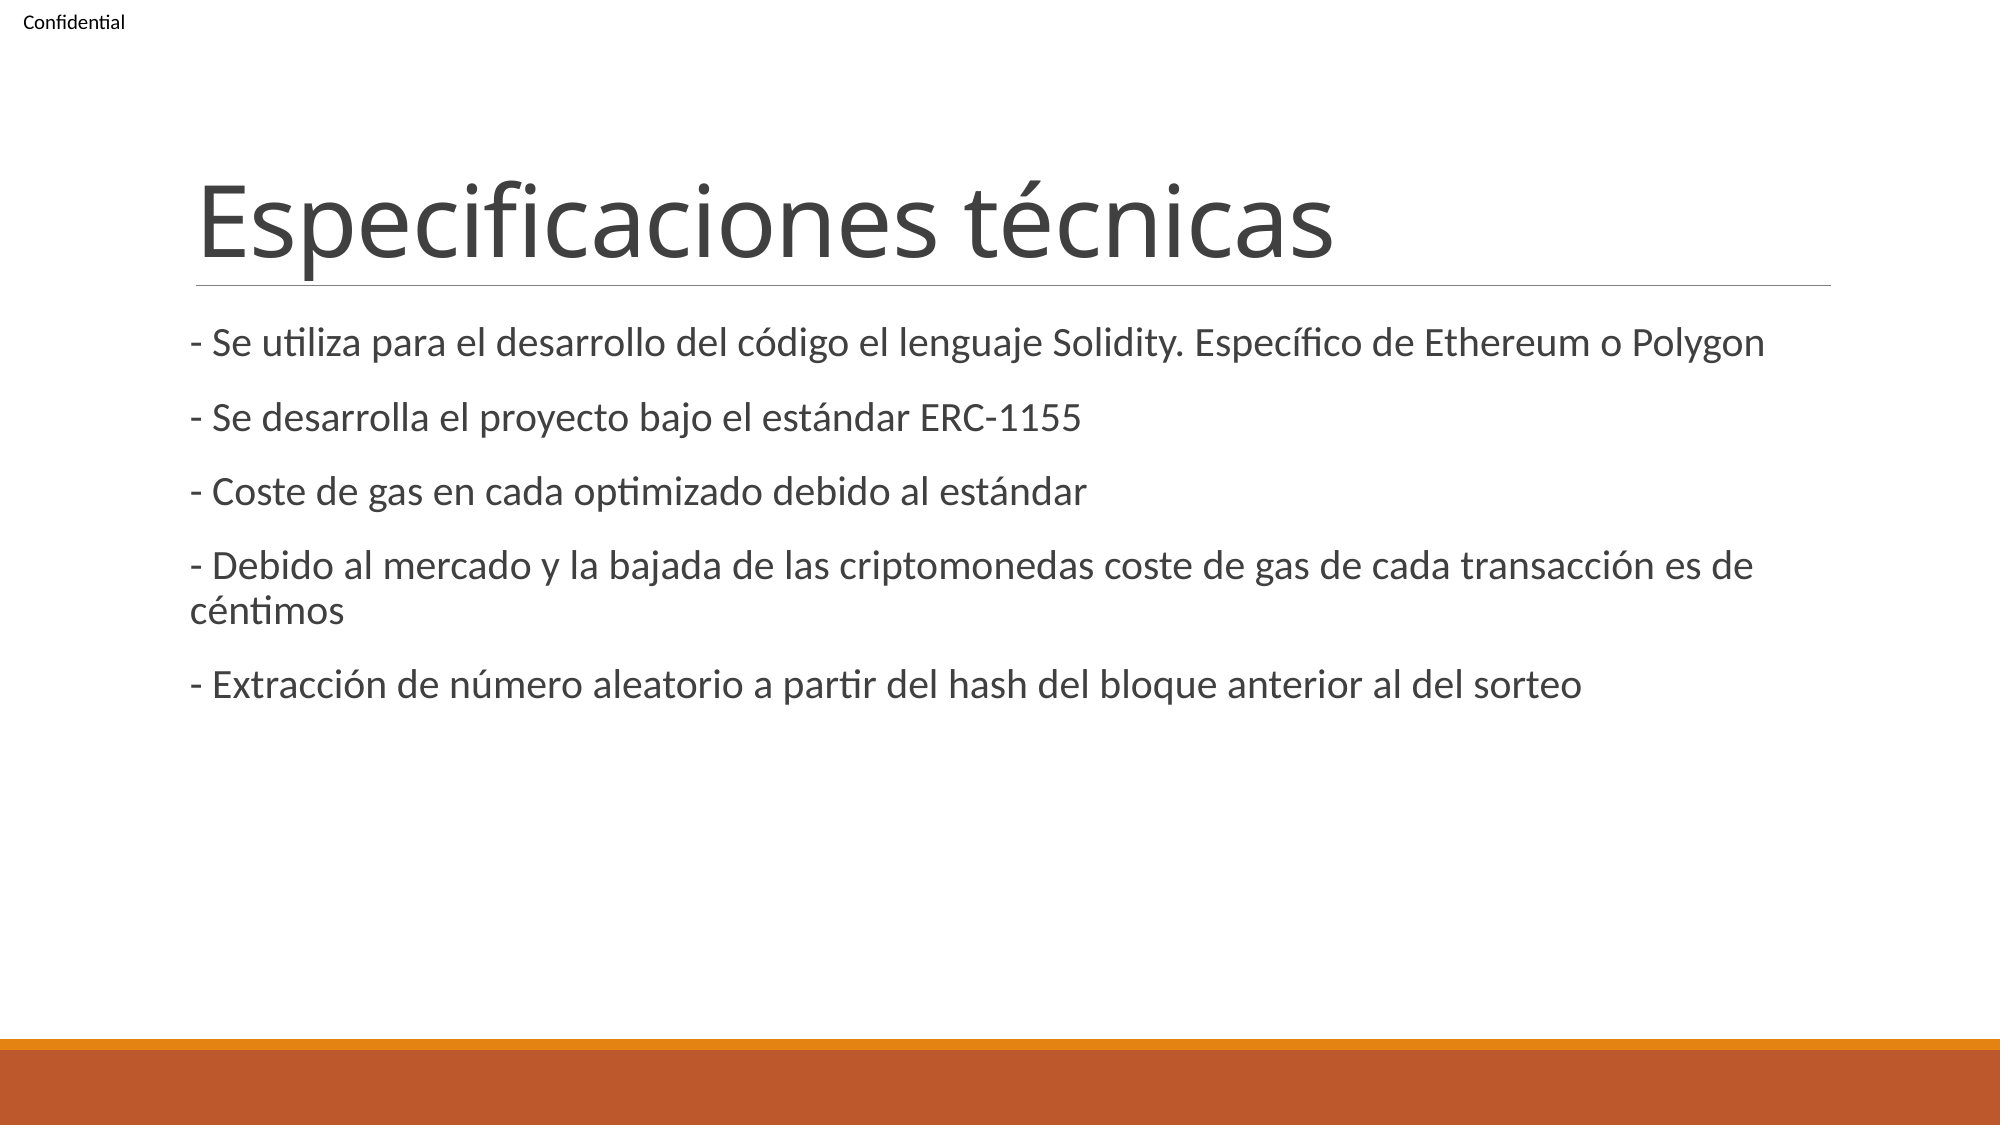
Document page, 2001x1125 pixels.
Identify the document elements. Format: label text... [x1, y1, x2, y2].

title Especificaciones técnicas [180, 47, 1830, 285]
list - Se utiliza para el desarrollo del código el lenguaje Solidity. Específico de Ethereum o Polygon - Se desarrolla el proyecto bajo el estándar ERC-1155 - Coste de gas en cada optimizado debido al estándar - Debido al mercado y la bajada de las criptomonedas coste de gas de cada transacción es de céntimos - Extracción de número aleatorio a partir del hash del bloque anterior al del sorteo [174, 313, 1825, 974]
